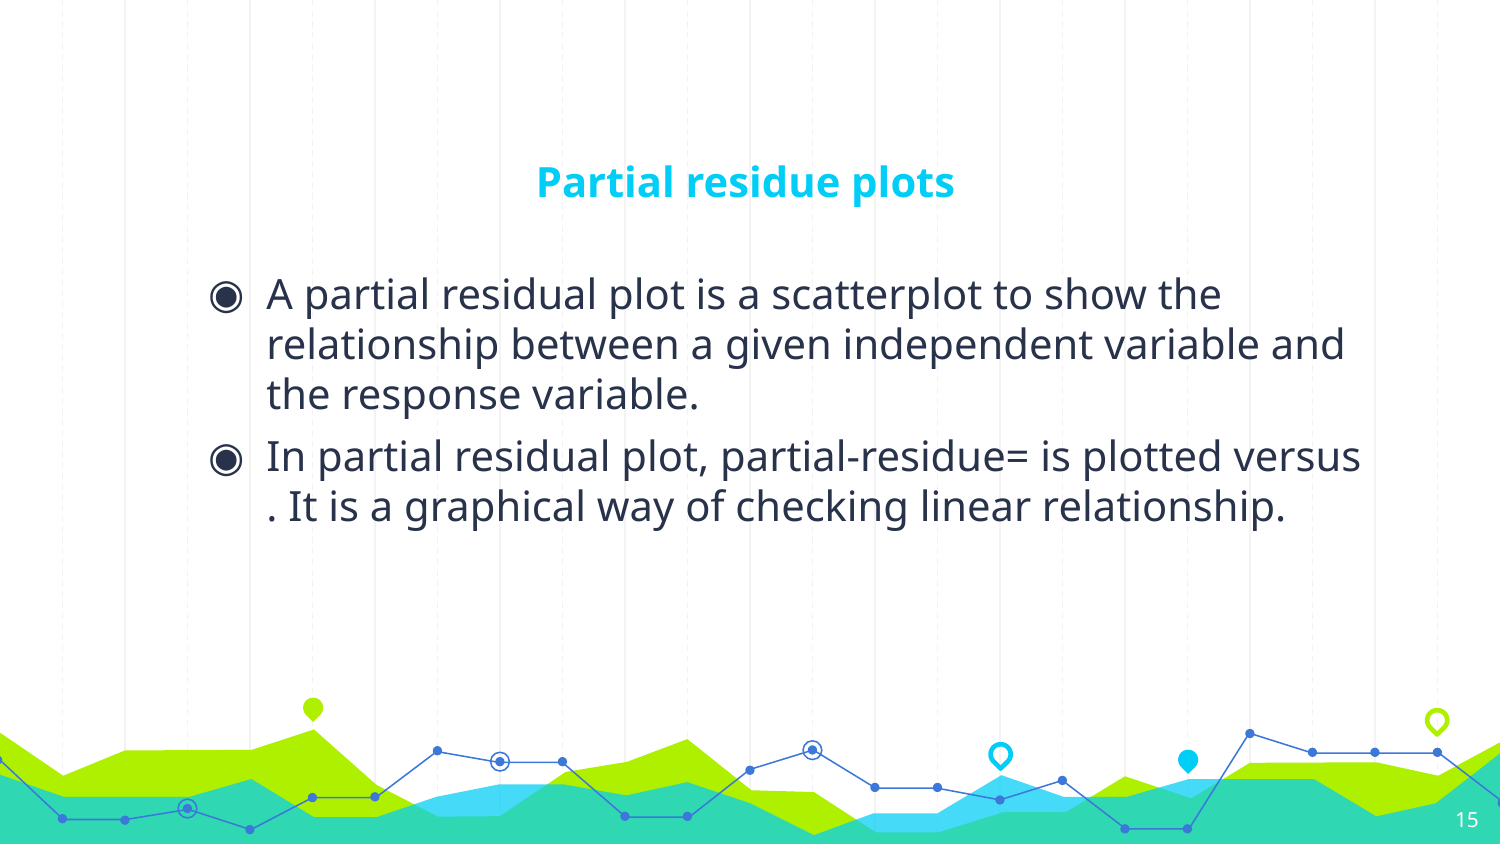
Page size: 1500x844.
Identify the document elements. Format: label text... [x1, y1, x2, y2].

slide_number 15 [1403, 791, 1494, 844]
title Partial residue plots [171, 103, 1320, 222]
